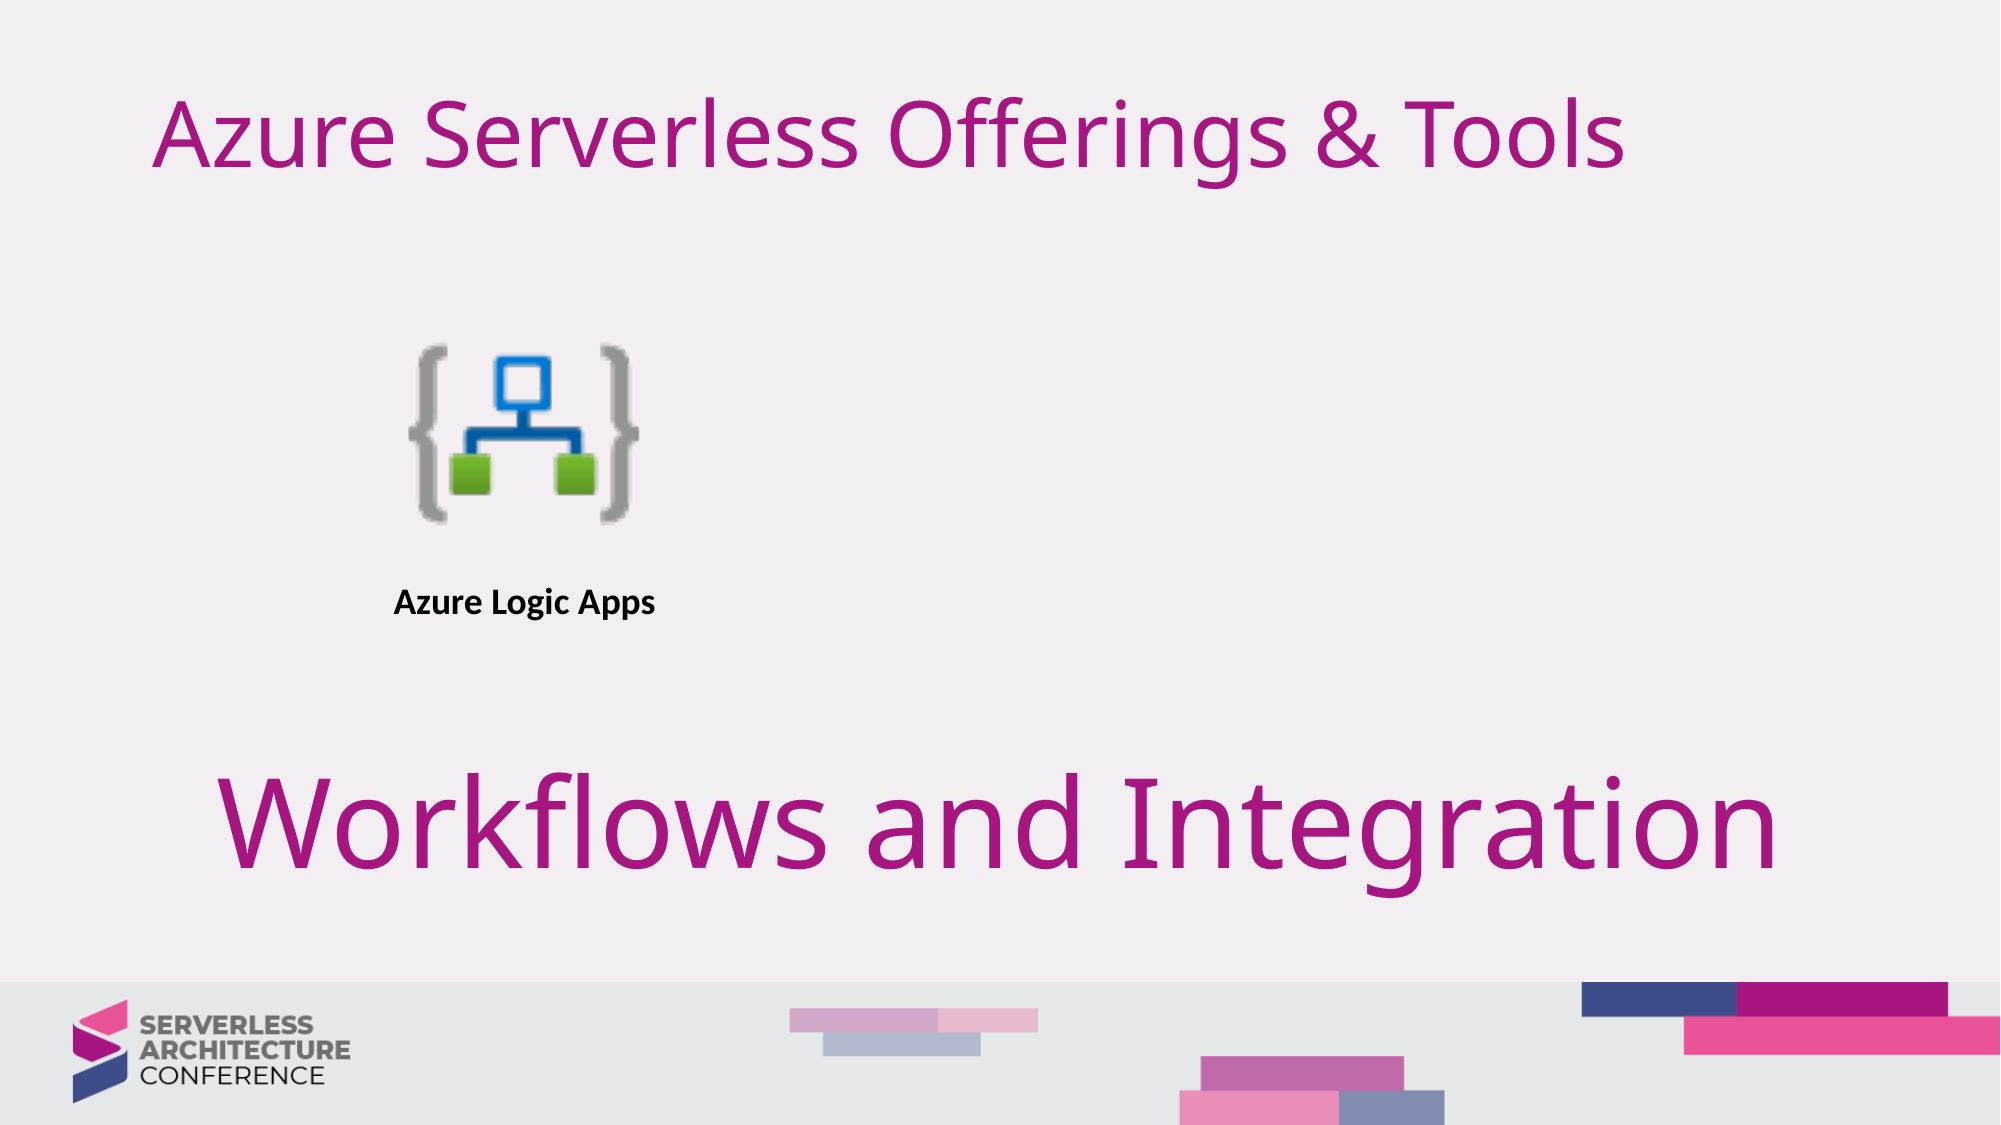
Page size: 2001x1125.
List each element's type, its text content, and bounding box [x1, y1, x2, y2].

title Azure Serverless Offerings & Tools [137, 29, 1863, 247]
picture [0, 0, 2001, 1125]
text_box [309, 314, 741, 631]
text_box Workflows and Integration [107, 736, 1893, 902]
